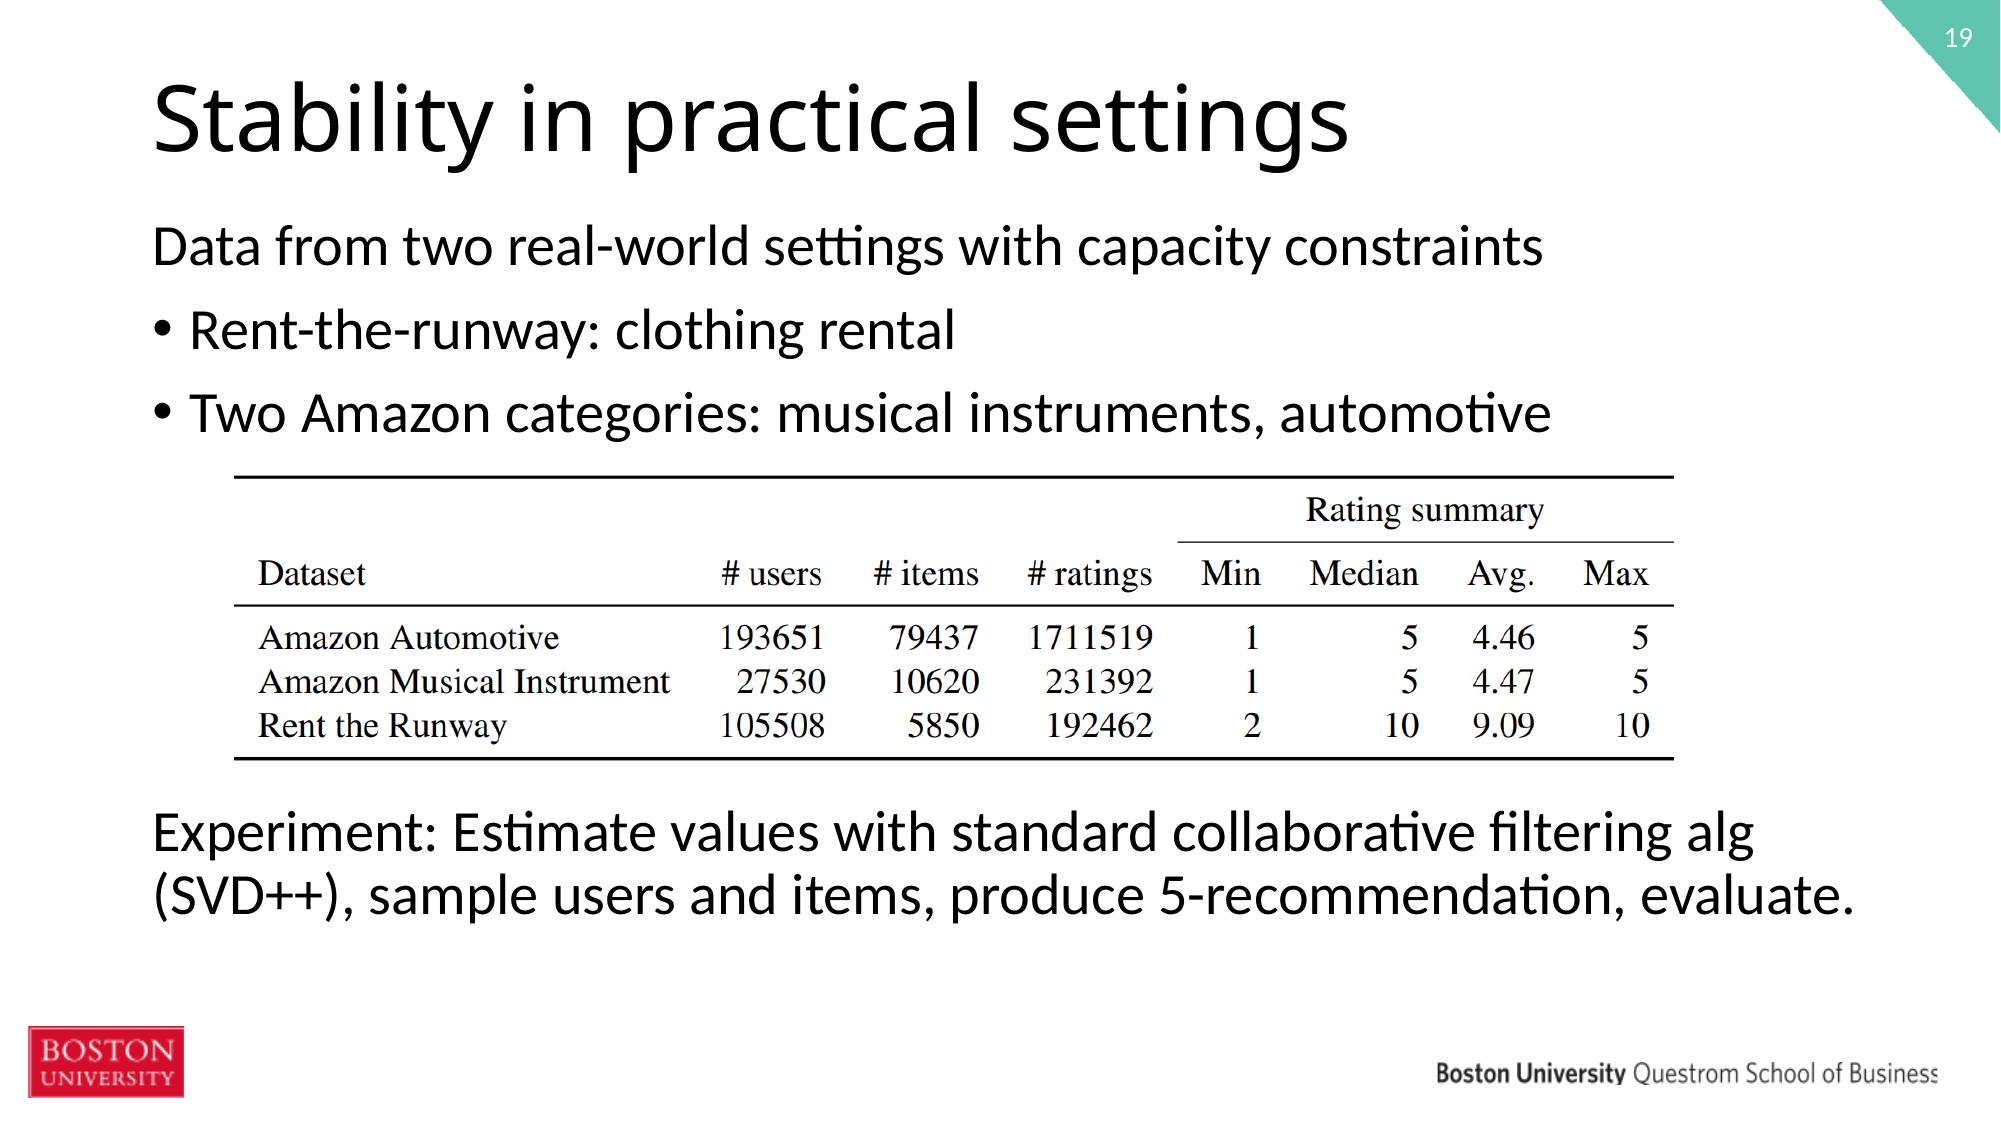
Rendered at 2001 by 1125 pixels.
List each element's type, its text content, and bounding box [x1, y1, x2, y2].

title Stability in practical settings [137, 59, 1863, 185]
slide_number 19 [1862, 6, 1989, 67]
list Data from two real-world settings with capacity constraints Rent-the-runway: clothing rental Two Amazon categories: musical instruments, automotive Experiment: Estimate values with standard collaborative filtering alg (SVD++), sample users and items, produce 5-recommendation, evaluate. [137, 207, 1912, 1014]
picture [1821, 0, 2001, 159]
picture [217, 461, 1691, 770]
